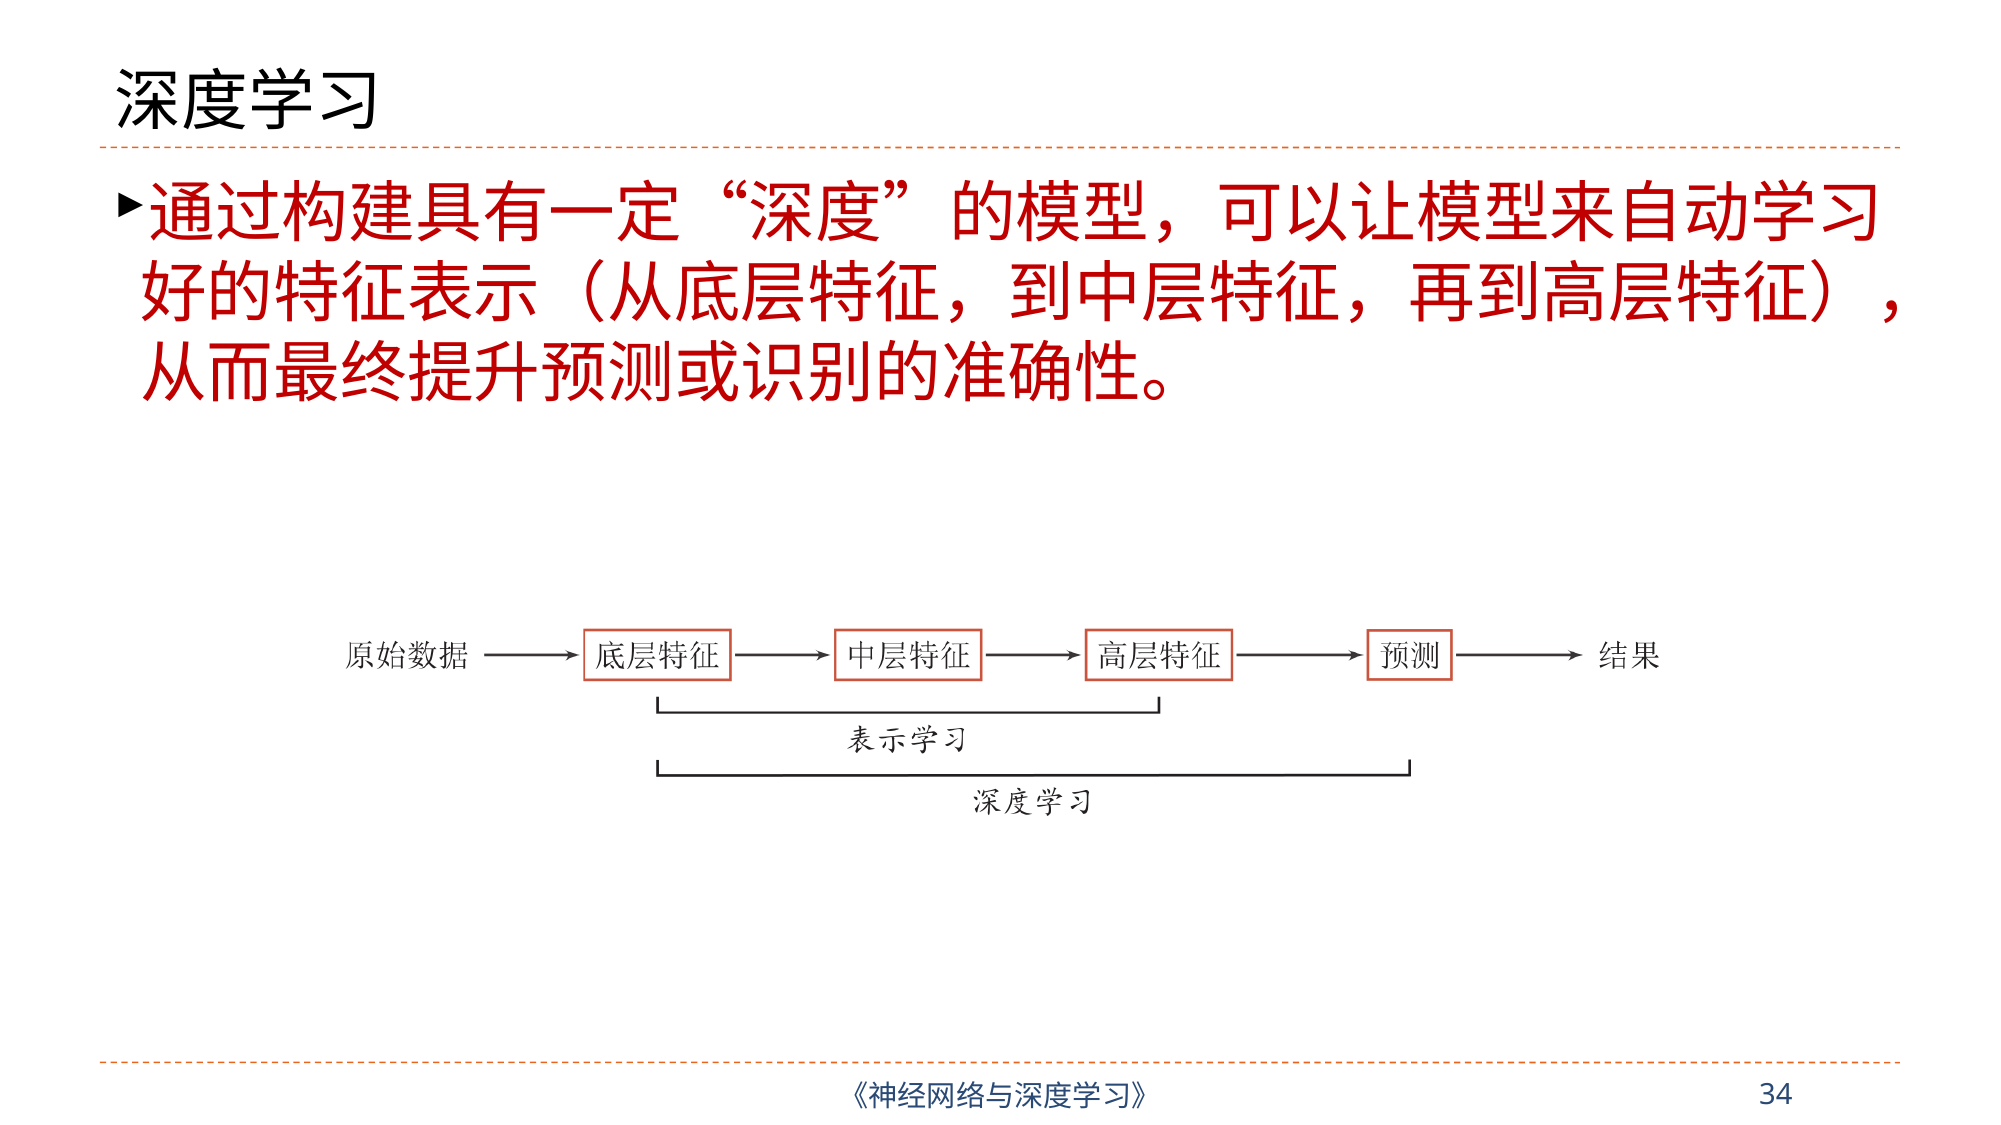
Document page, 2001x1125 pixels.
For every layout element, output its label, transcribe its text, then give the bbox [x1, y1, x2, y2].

list 通过构建具有一定“深度”的模型，可以让模型来自动学习好的特征表示（从底层特征，到中层特征，再到高层特征），从而最终提升预测或识别的准确性。 [99, 162, 1900, 1050]
picture [325, 601, 1676, 823]
title 深度学习 [99, 24, 1900, 146]
